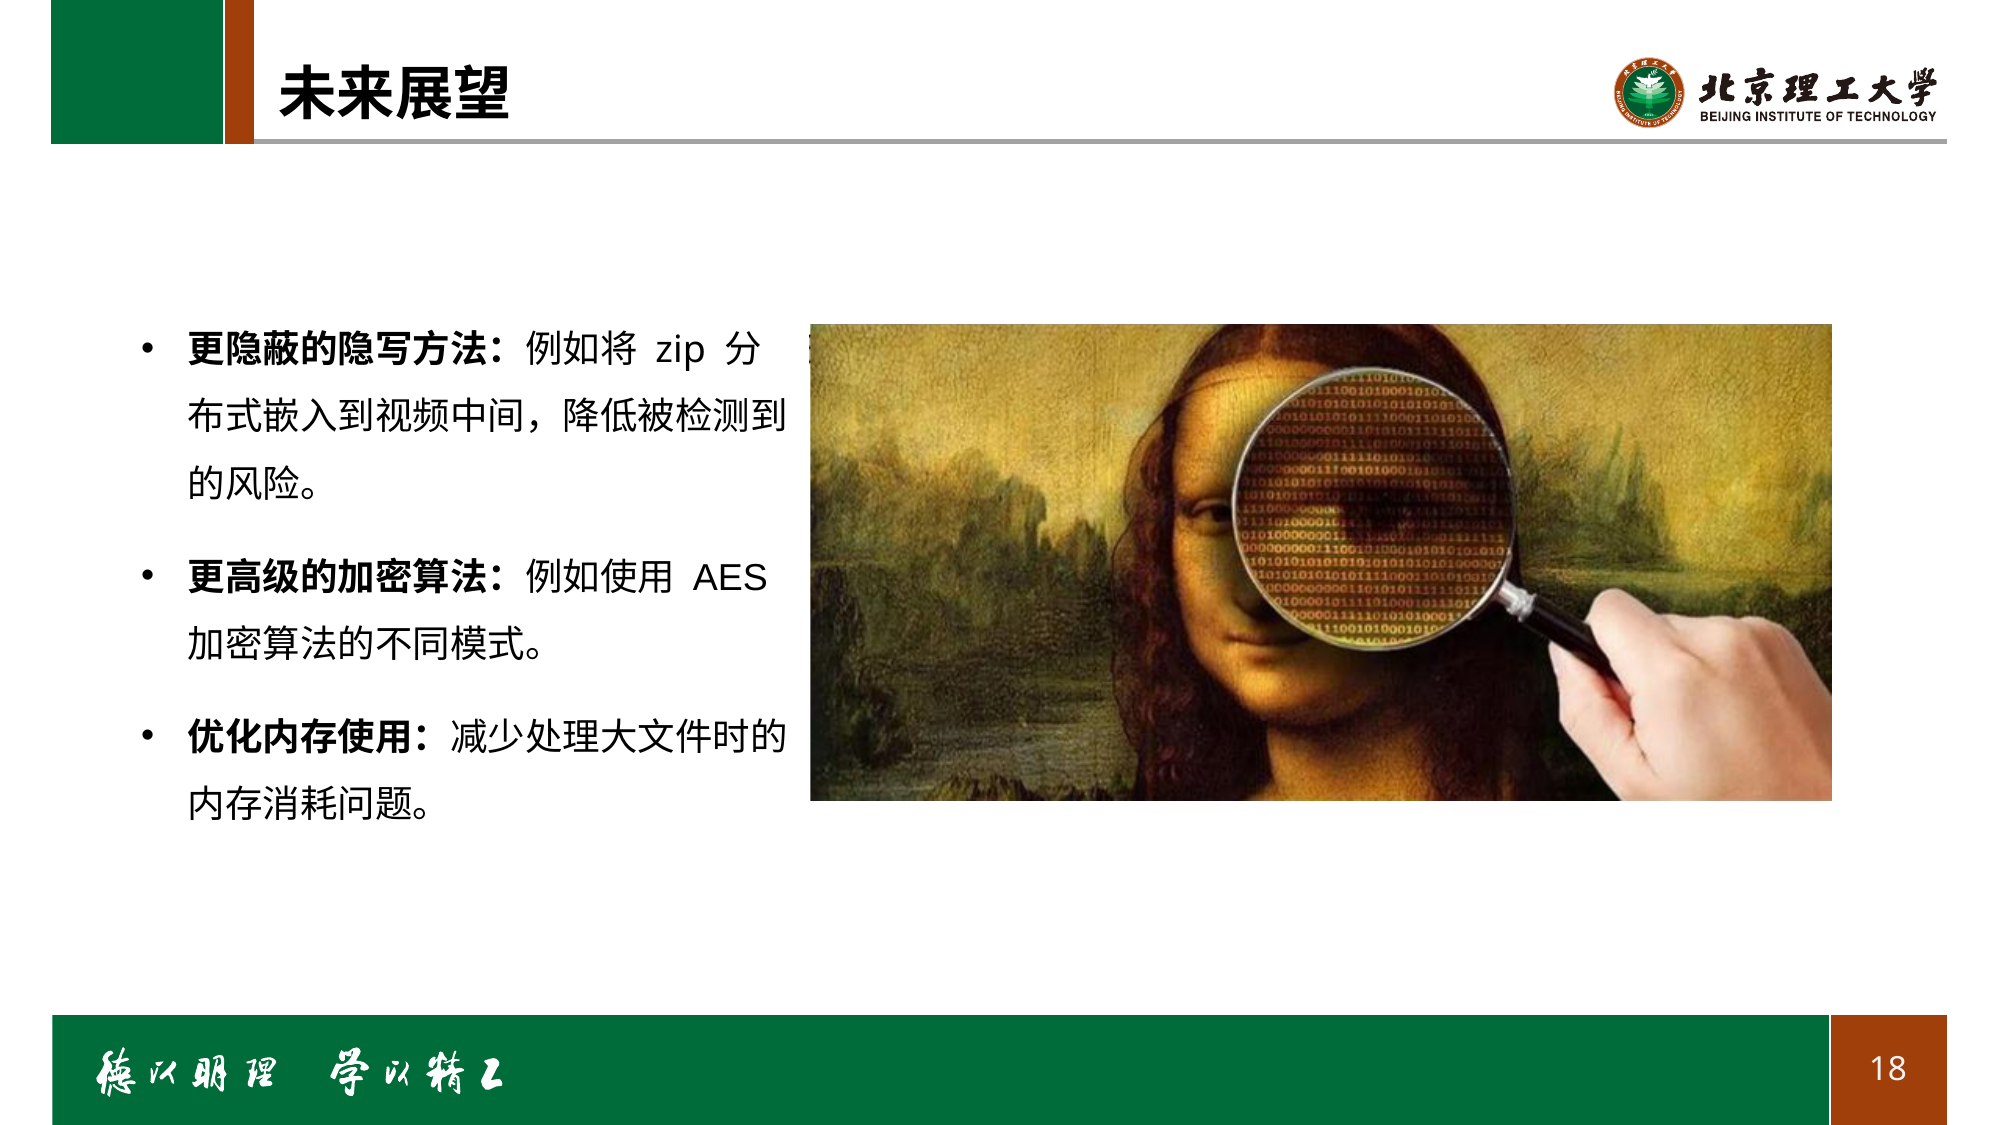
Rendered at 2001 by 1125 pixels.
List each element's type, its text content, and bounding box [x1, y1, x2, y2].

text_box 更隐蔽的隐写方法：例如将 zip 分布式嵌入到视频中间，降低被检测到的风险。 更高级的加密算法：例如使用 AES 加密算法的不同模式。 优化内存使用：减少处理大文件时的内存消耗问题。 [126, 295, 810, 833]
picture [809, 324, 1832, 801]
title 未来展望 [263, 56, 1682, 136]
